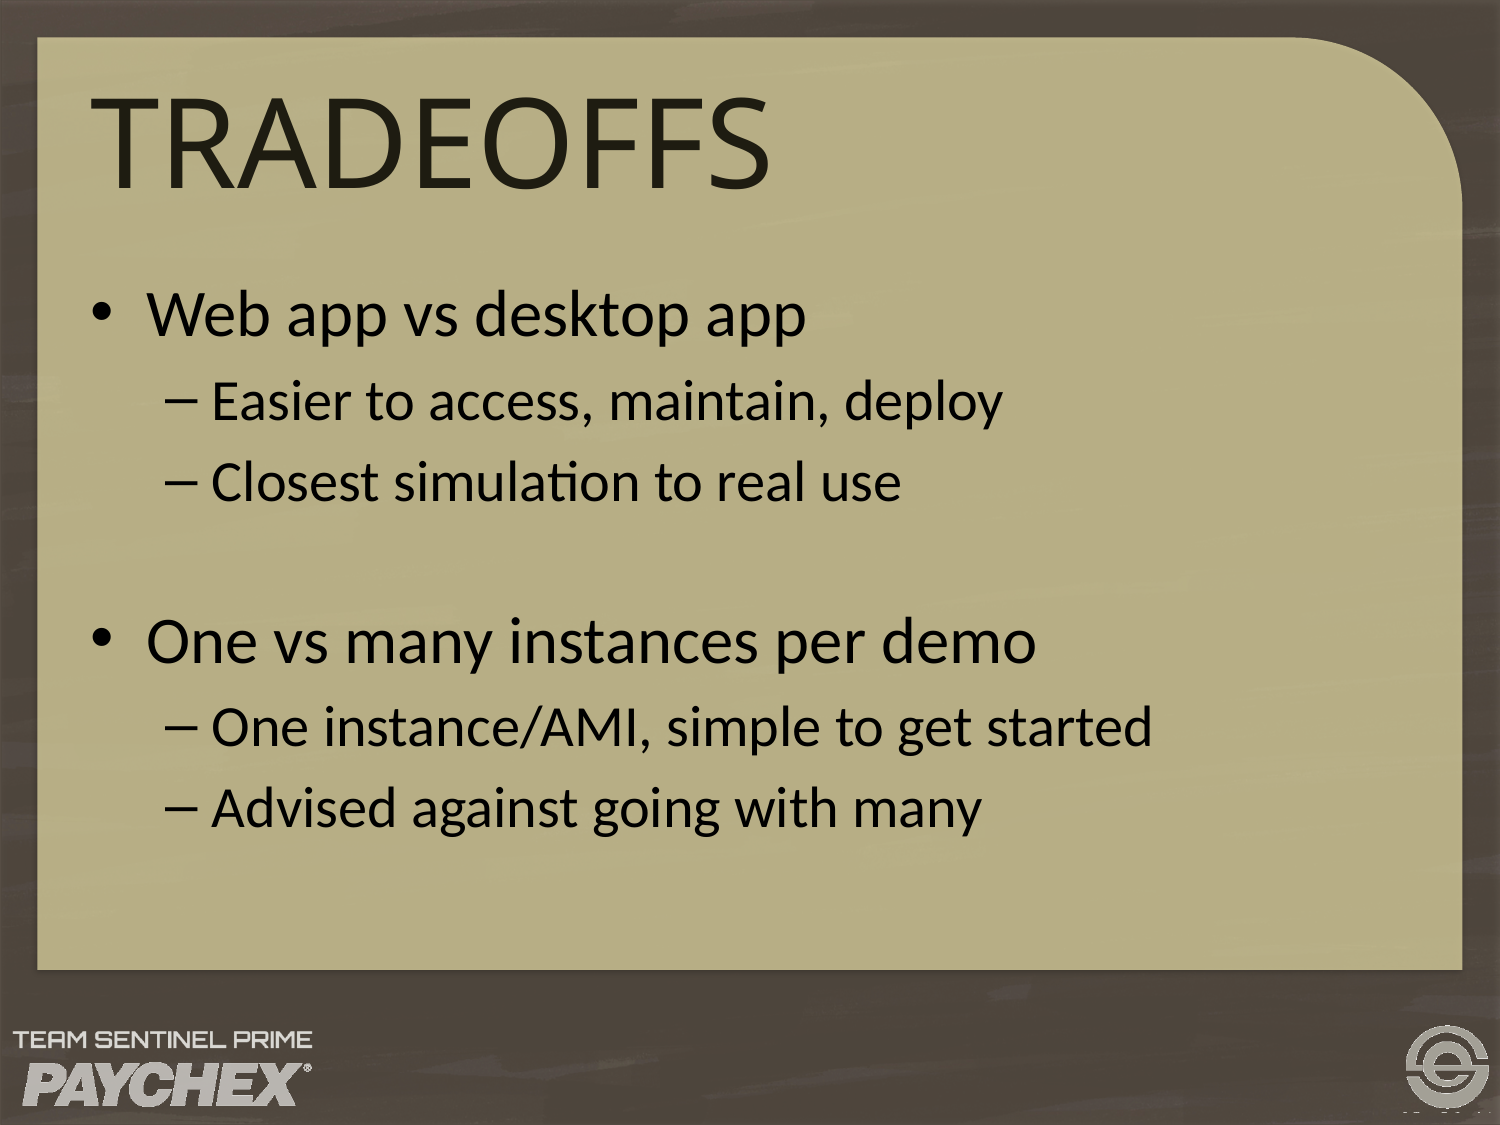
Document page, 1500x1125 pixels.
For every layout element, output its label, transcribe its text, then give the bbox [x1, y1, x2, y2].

title TRADEOFFS [75, 45, 1425, 233]
list Web app vs desktop app Easier to access, maintain, deploy Closest simulation to real use One vs many instances per demo One instance/AMI, simple to get started Advised against going with many [75, 262, 1425, 1005]
